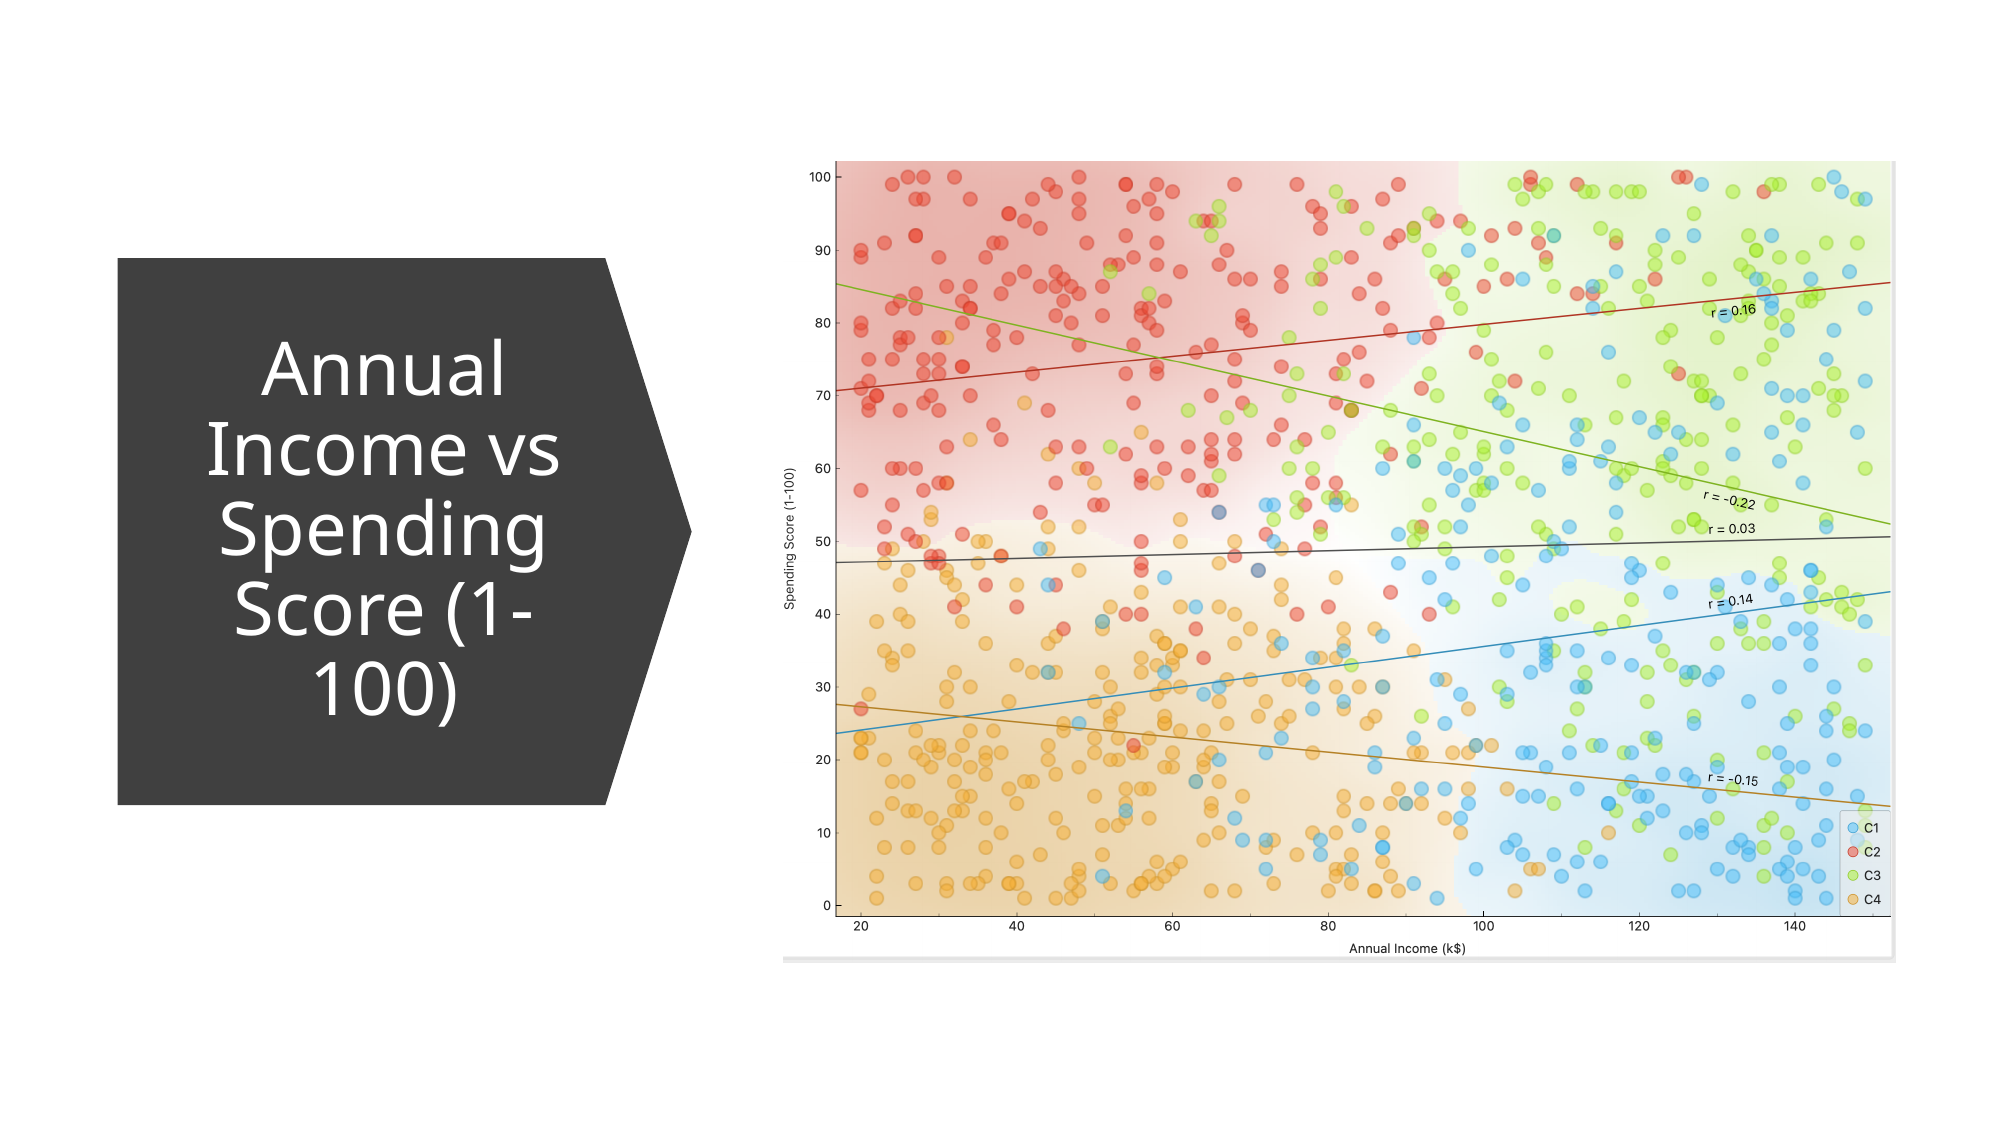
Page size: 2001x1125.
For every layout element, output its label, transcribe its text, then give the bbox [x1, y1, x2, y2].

text_box [116, 257, 693, 807]
picture [783, 161, 1896, 963]
title Annual Income vs Spending Score (1-100) [168, 322, 601, 741]
